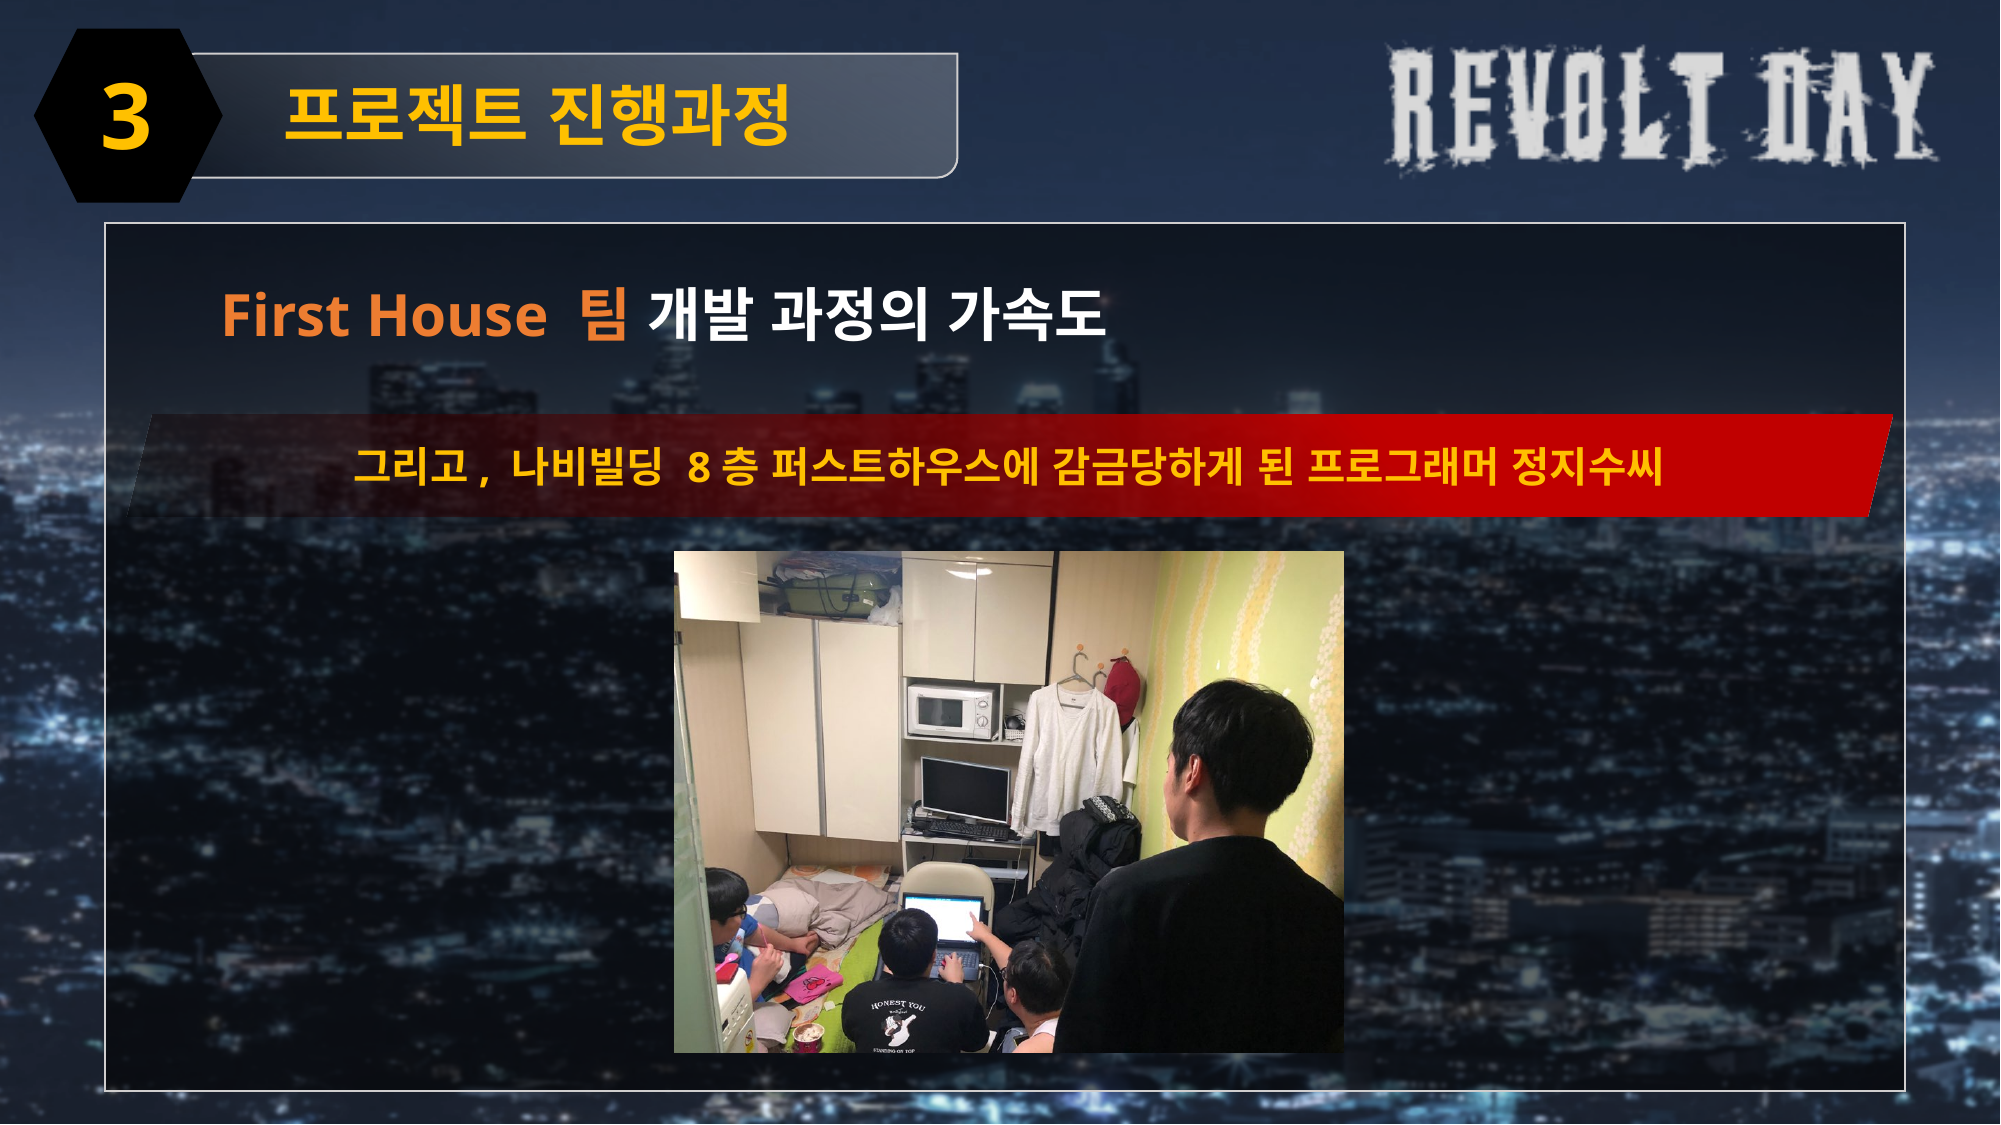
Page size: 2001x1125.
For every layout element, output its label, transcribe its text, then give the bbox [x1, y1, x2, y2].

text_box 그리고, 나비빌딩 8층 퍼스트하우스에 감금당하게 된 프로그래머 정지수씨 [125, 413, 1894, 518]
text_box 3 [85, 51, 168, 176]
text_box 프로젝트 진행과정 [268, 66, 809, 161]
picture [0, 0, 2000, 1124]
text_box First House 팀 개발 과정의 가속도 [205, 270, 1443, 356]
